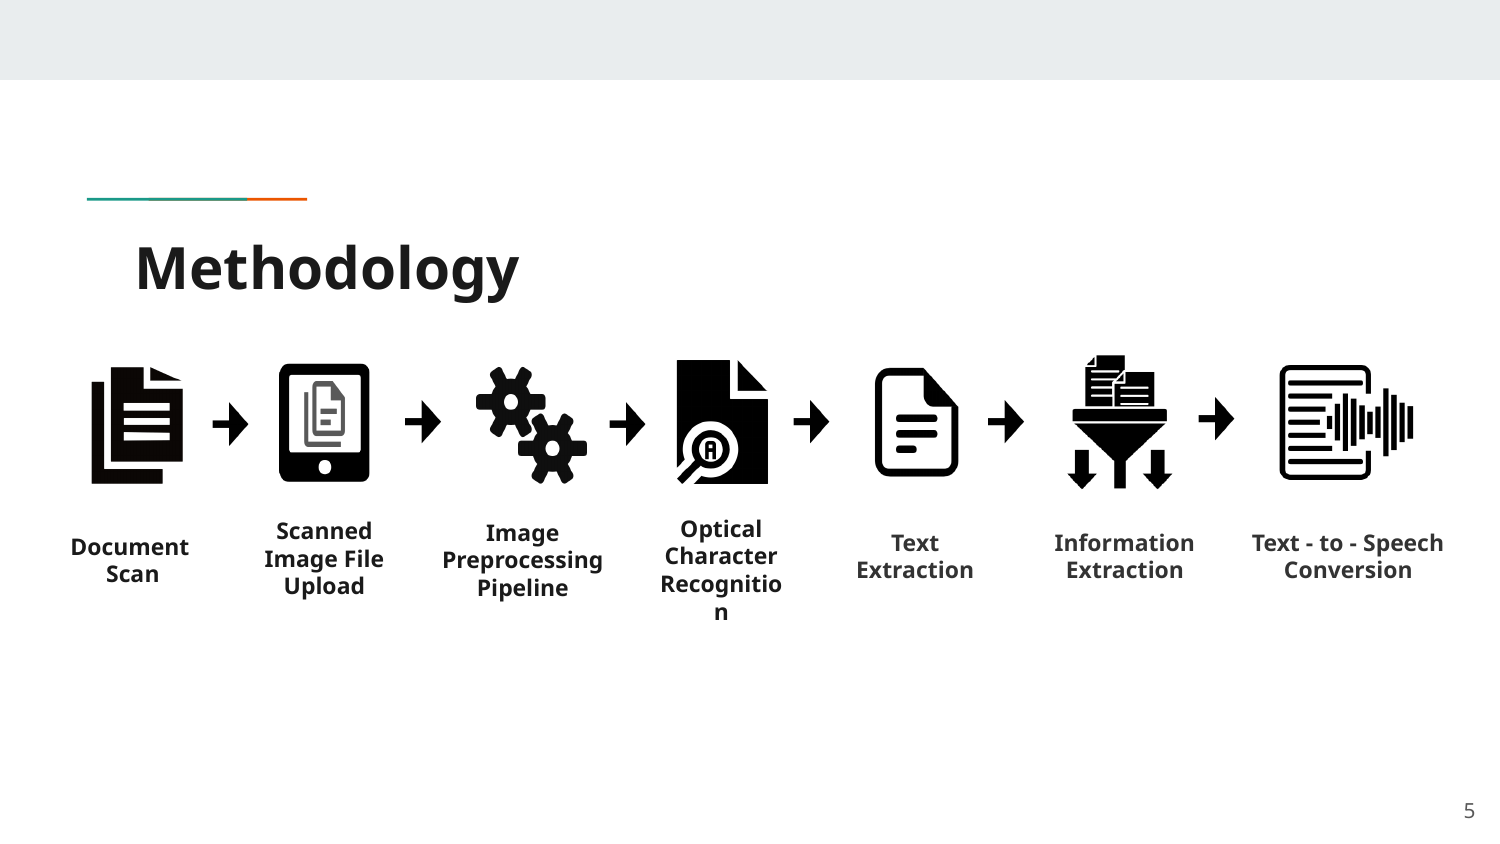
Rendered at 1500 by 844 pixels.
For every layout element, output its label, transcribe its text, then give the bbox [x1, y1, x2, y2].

picture [1193, 387, 1260, 452]
picture [78, 362, 189, 487]
picture [983, 390, 1050, 454]
text_box Text - to - Speech Conversion [1220, 513, 1476, 598]
picture [861, 360, 973, 484]
text_box Document Scan [43, 517, 222, 603]
title Methodology [119, 216, 1381, 305]
picture [789, 390, 855, 454]
picture [1274, 350, 1422, 494]
picture [605, 360, 783, 484]
picture [207, 392, 274, 457]
text_box Image Preprocessing Pipeline [422, 503, 624, 616]
picture [400, 390, 467, 454]
picture [278, 360, 370, 484]
text_box Information Extraction [1035, 513, 1214, 598]
slide_number ‹#› [1400, 779, 1491, 844]
text_box Scanned Image File Upload [241, 501, 407, 615]
picture [476, 362, 587, 487]
picture [1051, 350, 1189, 494]
text_box Optical Character Recognition [638, 499, 804, 640]
text_box Text Extraction [832, 513, 998, 598]
